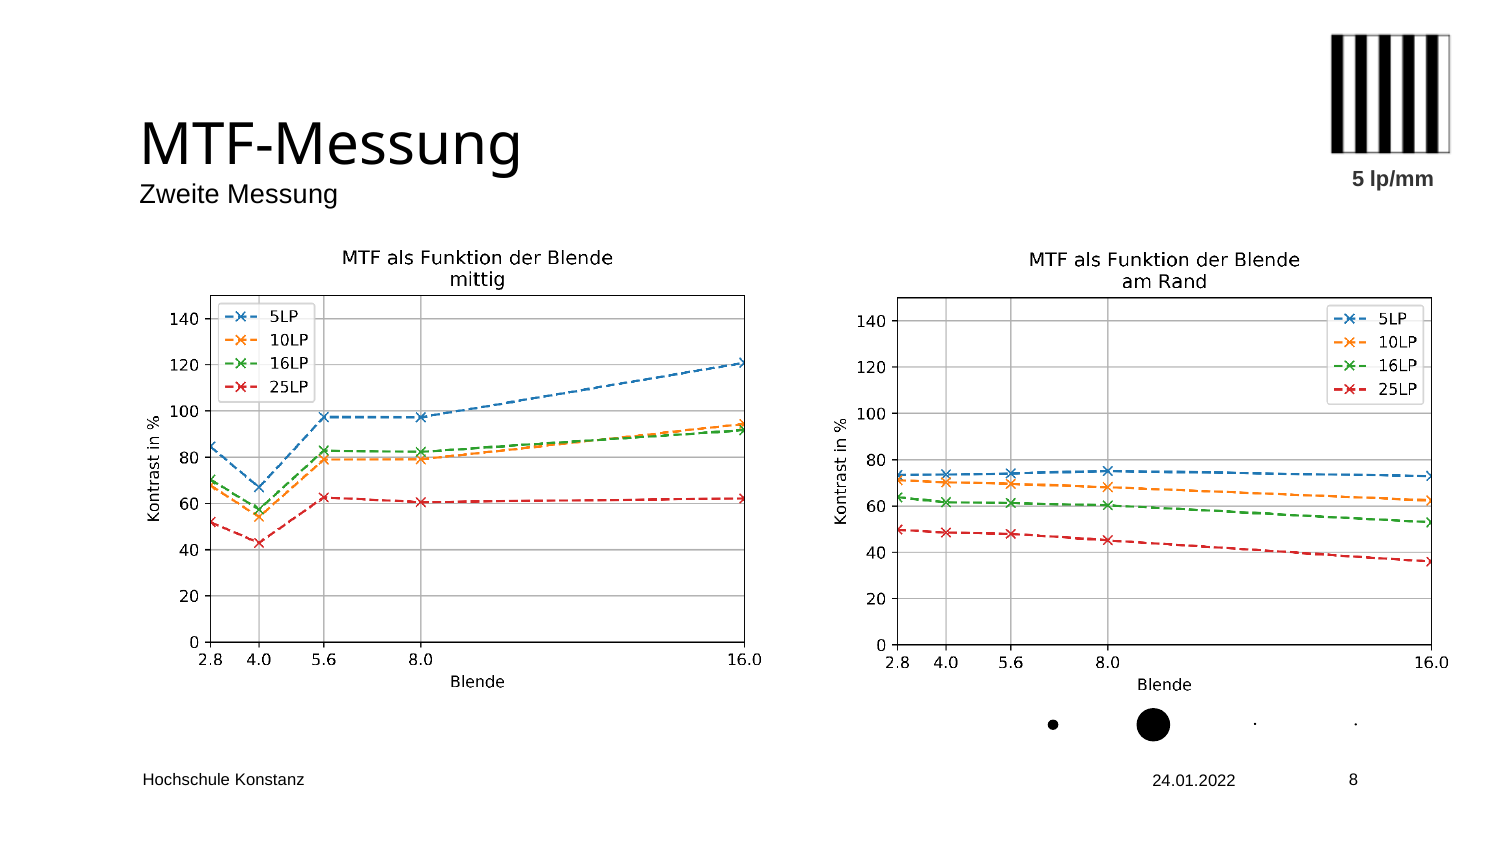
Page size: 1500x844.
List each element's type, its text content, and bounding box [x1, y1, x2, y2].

picture [124, 239, 1500, 702]
text_box Zweite Messung [124, 169, 1050, 217]
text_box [1255, 5, 1500, 197]
list MTF-Messung [124, 98, 1250, 170]
